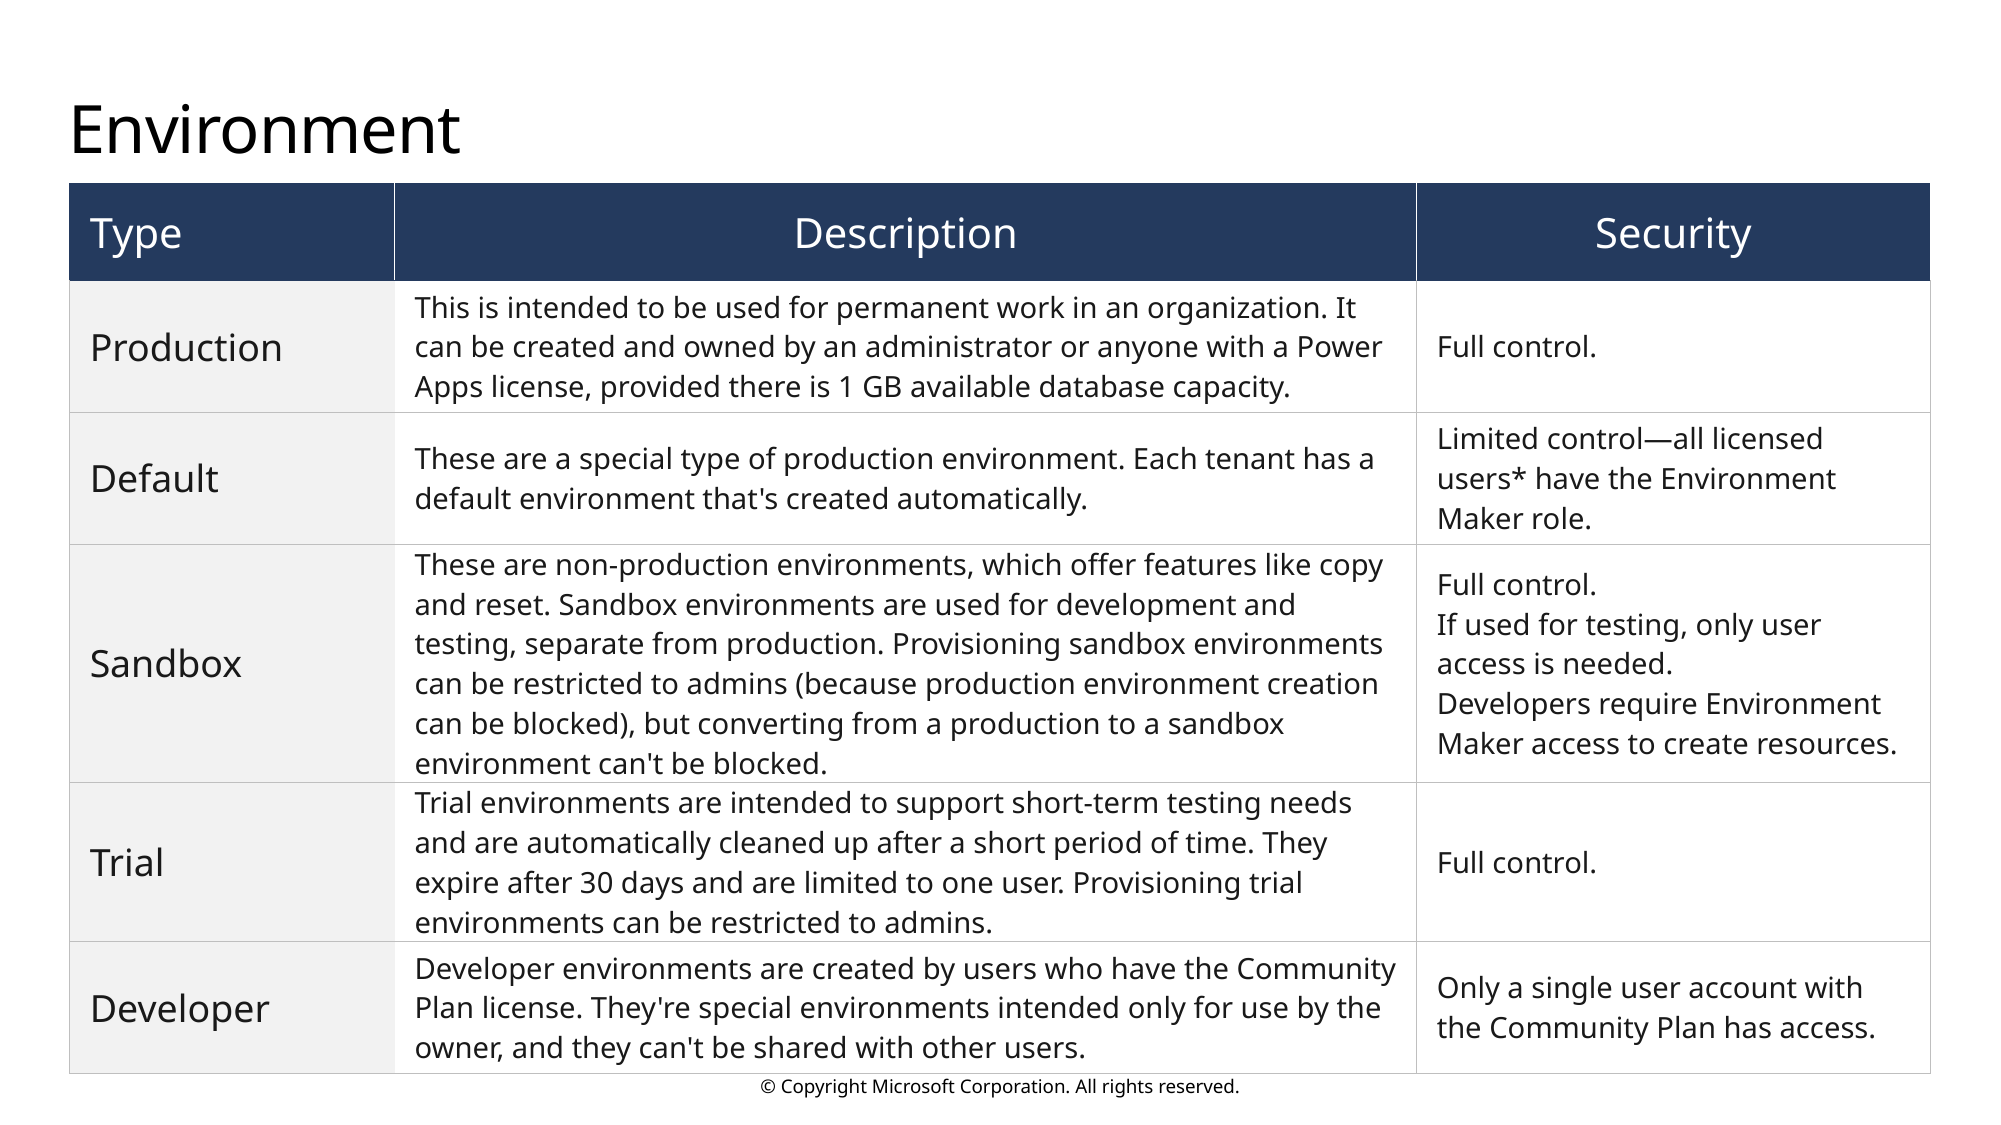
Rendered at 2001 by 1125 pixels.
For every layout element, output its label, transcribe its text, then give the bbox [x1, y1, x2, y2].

table_cell Production [70, 281, 395, 412]
title Environment [68, 72, 1930, 184]
table_header Type [70, 184, 394, 280]
table_cell Trial [70, 783, 395, 941]
table_cell This is intended to be used for permanent work in an organization. It can be created and owned by an administrator or anyone with a Power Apps license, provided there is 1 GB available database capacity. [395, 281, 1416, 412]
table_cell Limited control—all licensed users* have the Environment Maker role. [1417, 413, 1930, 544]
table_header Security [1417, 184, 1930, 280]
table_cell Full control. [1417, 783, 1930, 941]
table_cell Sandbox [70, 545, 395, 782]
table_cell Developer environments are created by users who have the Community Plan license. They're special environments intended only for use by the owner, and they can't be shared with other users. [395, 942, 1416, 1073]
table_cell Developer [70, 942, 395, 1073]
table_cell Only a single user account with the Community Plan has access. [1417, 942, 1930, 1073]
table_cell These are a special type of production environment. Each tenant has a default environment that's created automatically. [395, 413, 1416, 544]
table_cell Full control. If used for testing, only user access is needed. Developers require Environment Maker access to create resources. [1417, 545, 1930, 782]
table_cell Default [70, 413, 395, 544]
table_cell Full control. [1417, 281, 1930, 412]
table_cell These are non-production environments, which offer features like copy and reset. Sandbox environments are used for development and testing, separate from production. Provisioning sandbox environments can be restricted to admins (because production environment creation can be blocked), but converting from a production to a sandbox environment can't be blocked. [395, 545, 1416, 782]
table_cell Trial environments are intended to support short-term testing needs and are automatically cleaned up after a short period of time. They expire after 30 days and are limited to one user. Provisioning trial environments can be restricted to admins. [395, 783, 1416, 941]
table_header Description [395, 184, 1416, 280]
